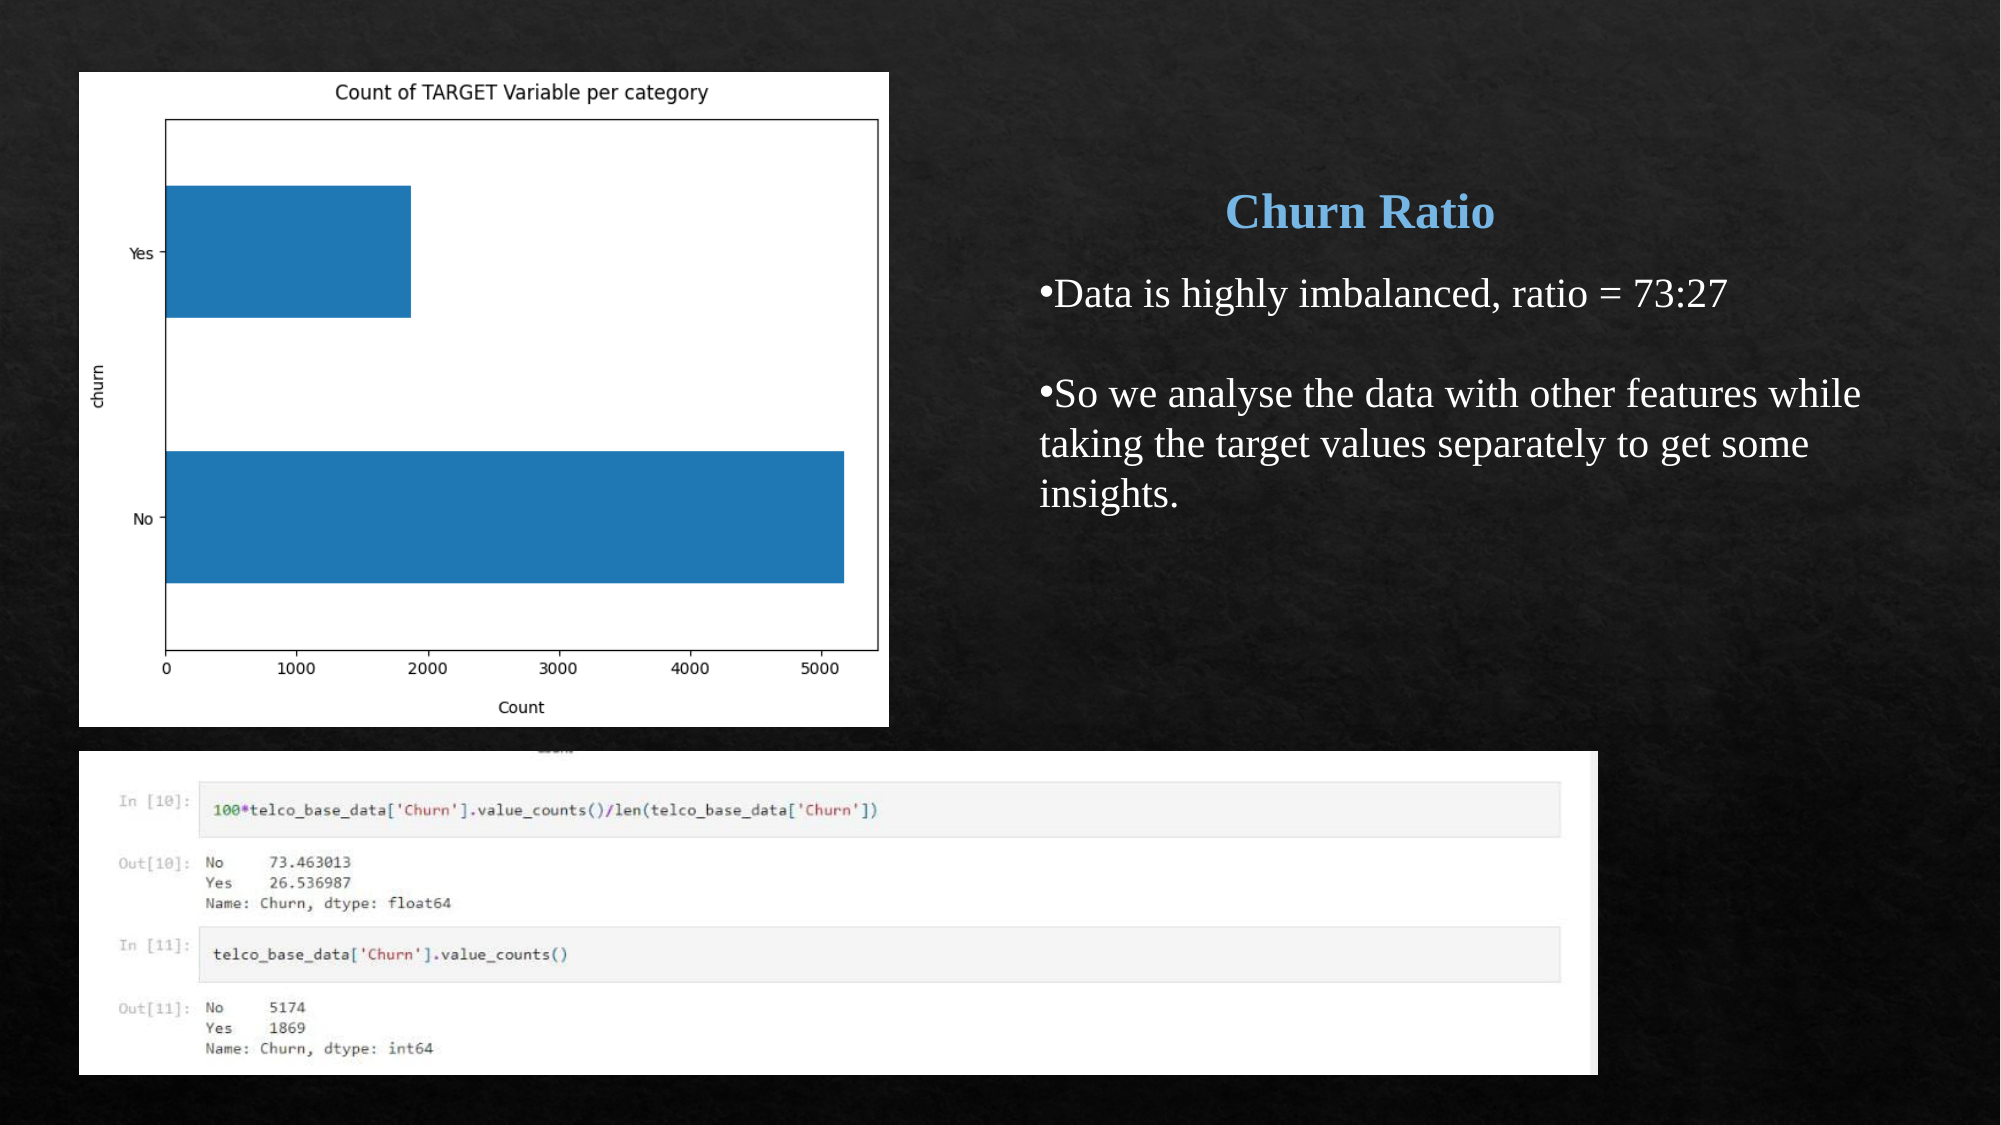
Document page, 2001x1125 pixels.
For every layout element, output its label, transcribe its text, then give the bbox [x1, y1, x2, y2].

text_box Data is highly imbalanced, ratio = 73:27 So we analyse the data with other features while taking the target values separately to get some insights. [1024, 258, 1888, 524]
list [79, 72, 889, 727]
text_box Churn Ratio [1210, 171, 1902, 247]
picture [79, 751, 1598, 1075]
